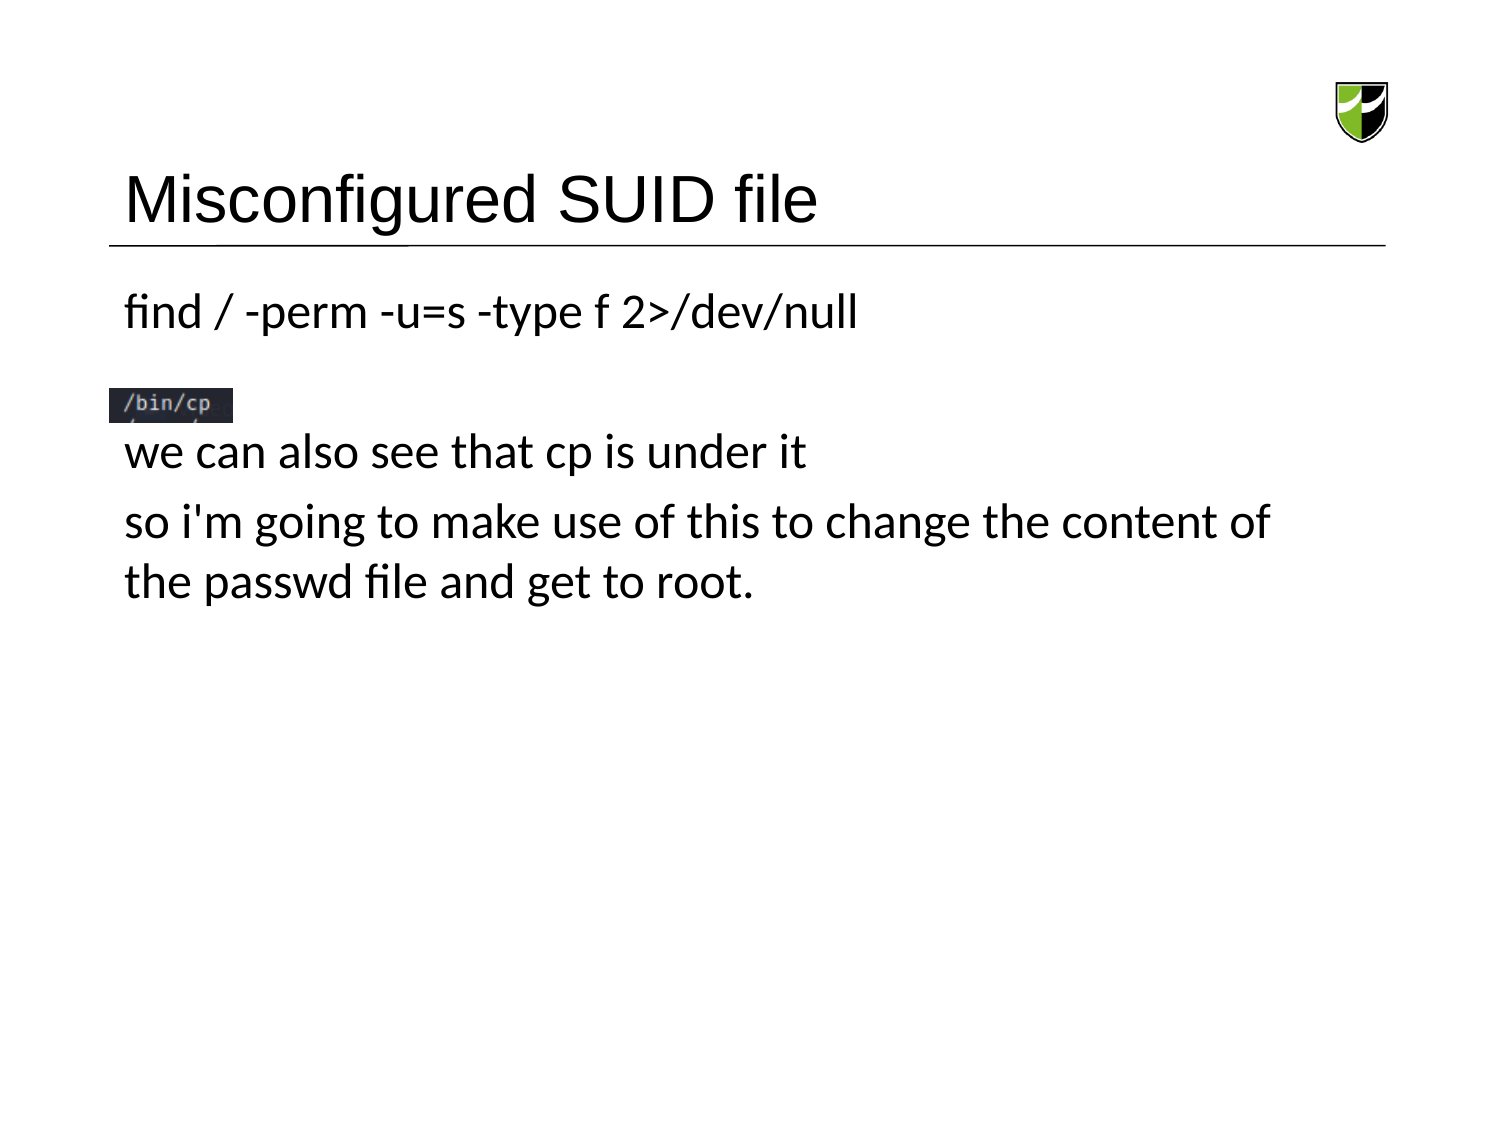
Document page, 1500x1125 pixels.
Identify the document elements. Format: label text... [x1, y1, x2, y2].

list find / -perm -u=s -type f 2>/dev/null we can also see that cp is under it so i'm going to make use of this to change the content of the passwd file and get to root. [109, 270, 1336, 888]
picture [108, 388, 233, 424]
title Misconfigured SUID file [109, 146, 1386, 246]
picture [1335, 75, 1393, 143]
